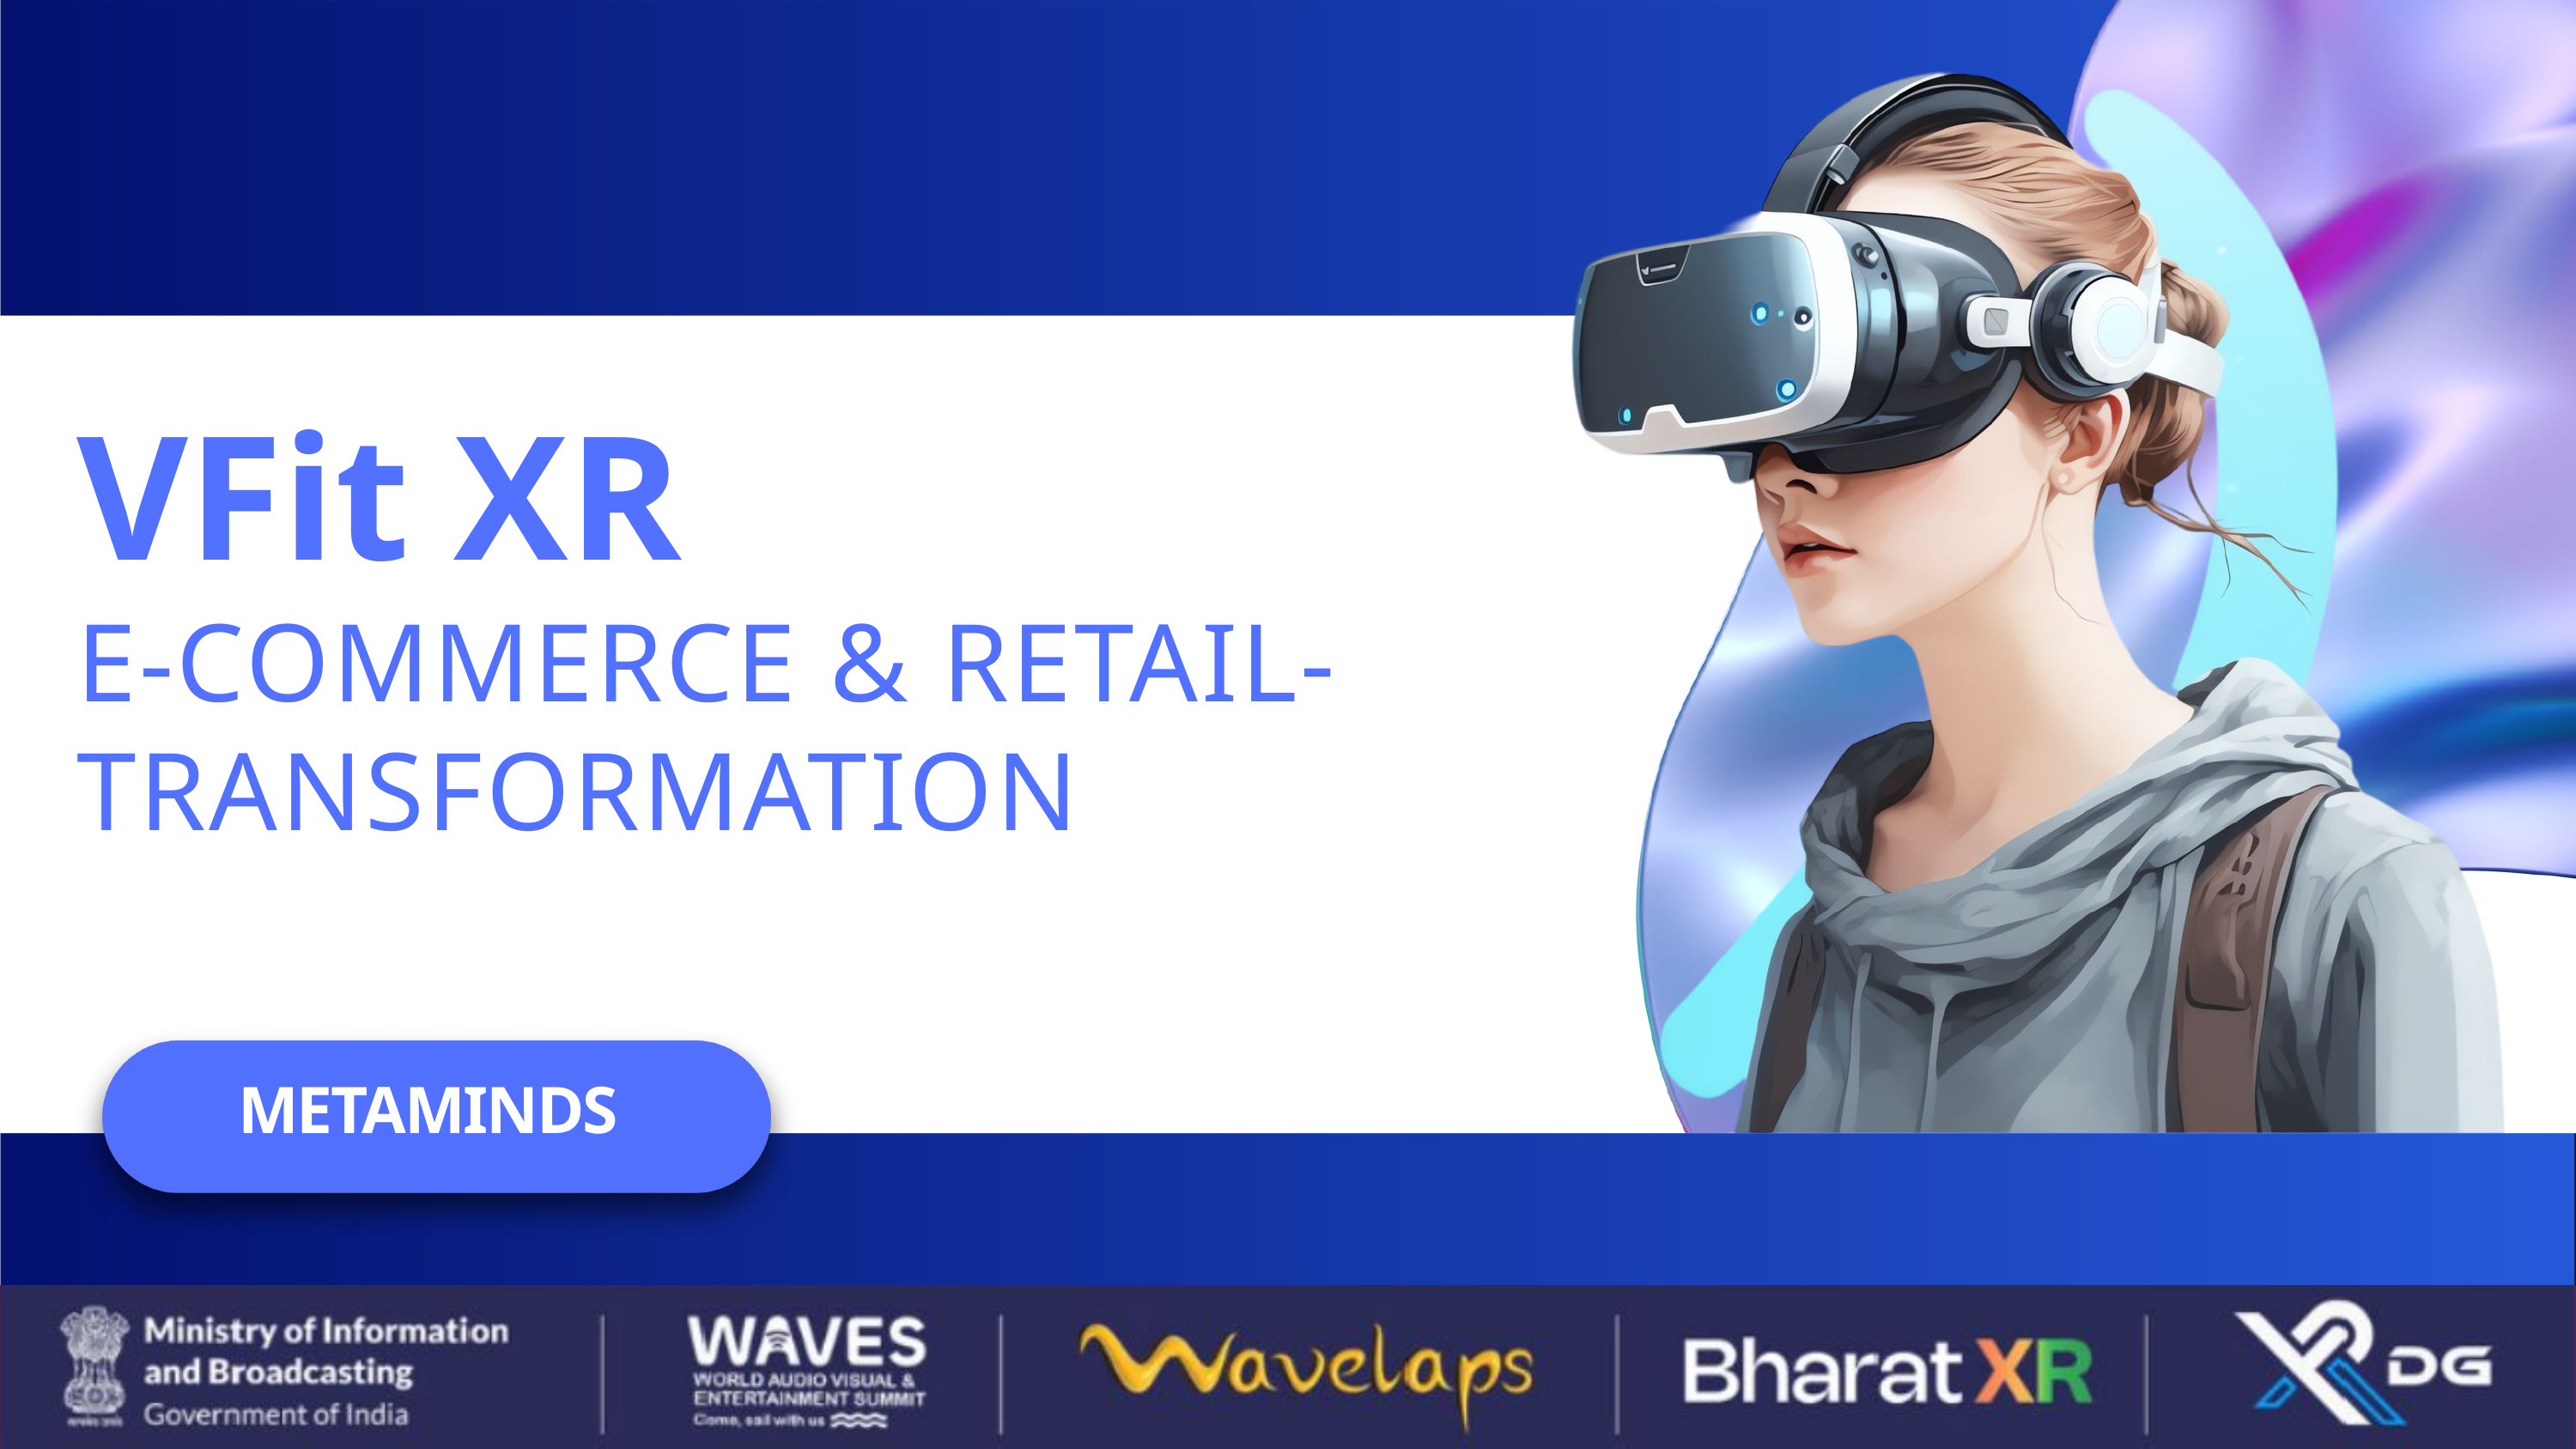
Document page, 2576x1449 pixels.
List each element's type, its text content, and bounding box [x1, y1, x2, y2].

picture [0, 1030, 2576, 1449]
text_box METAMINDS [171, 1067, 683, 1147]
title VFit XR E-COMMERCE & RETAIL-TRANSFORMATION [75, 386, 1619, 852]
picture [0, 0, 2576, 1133]
